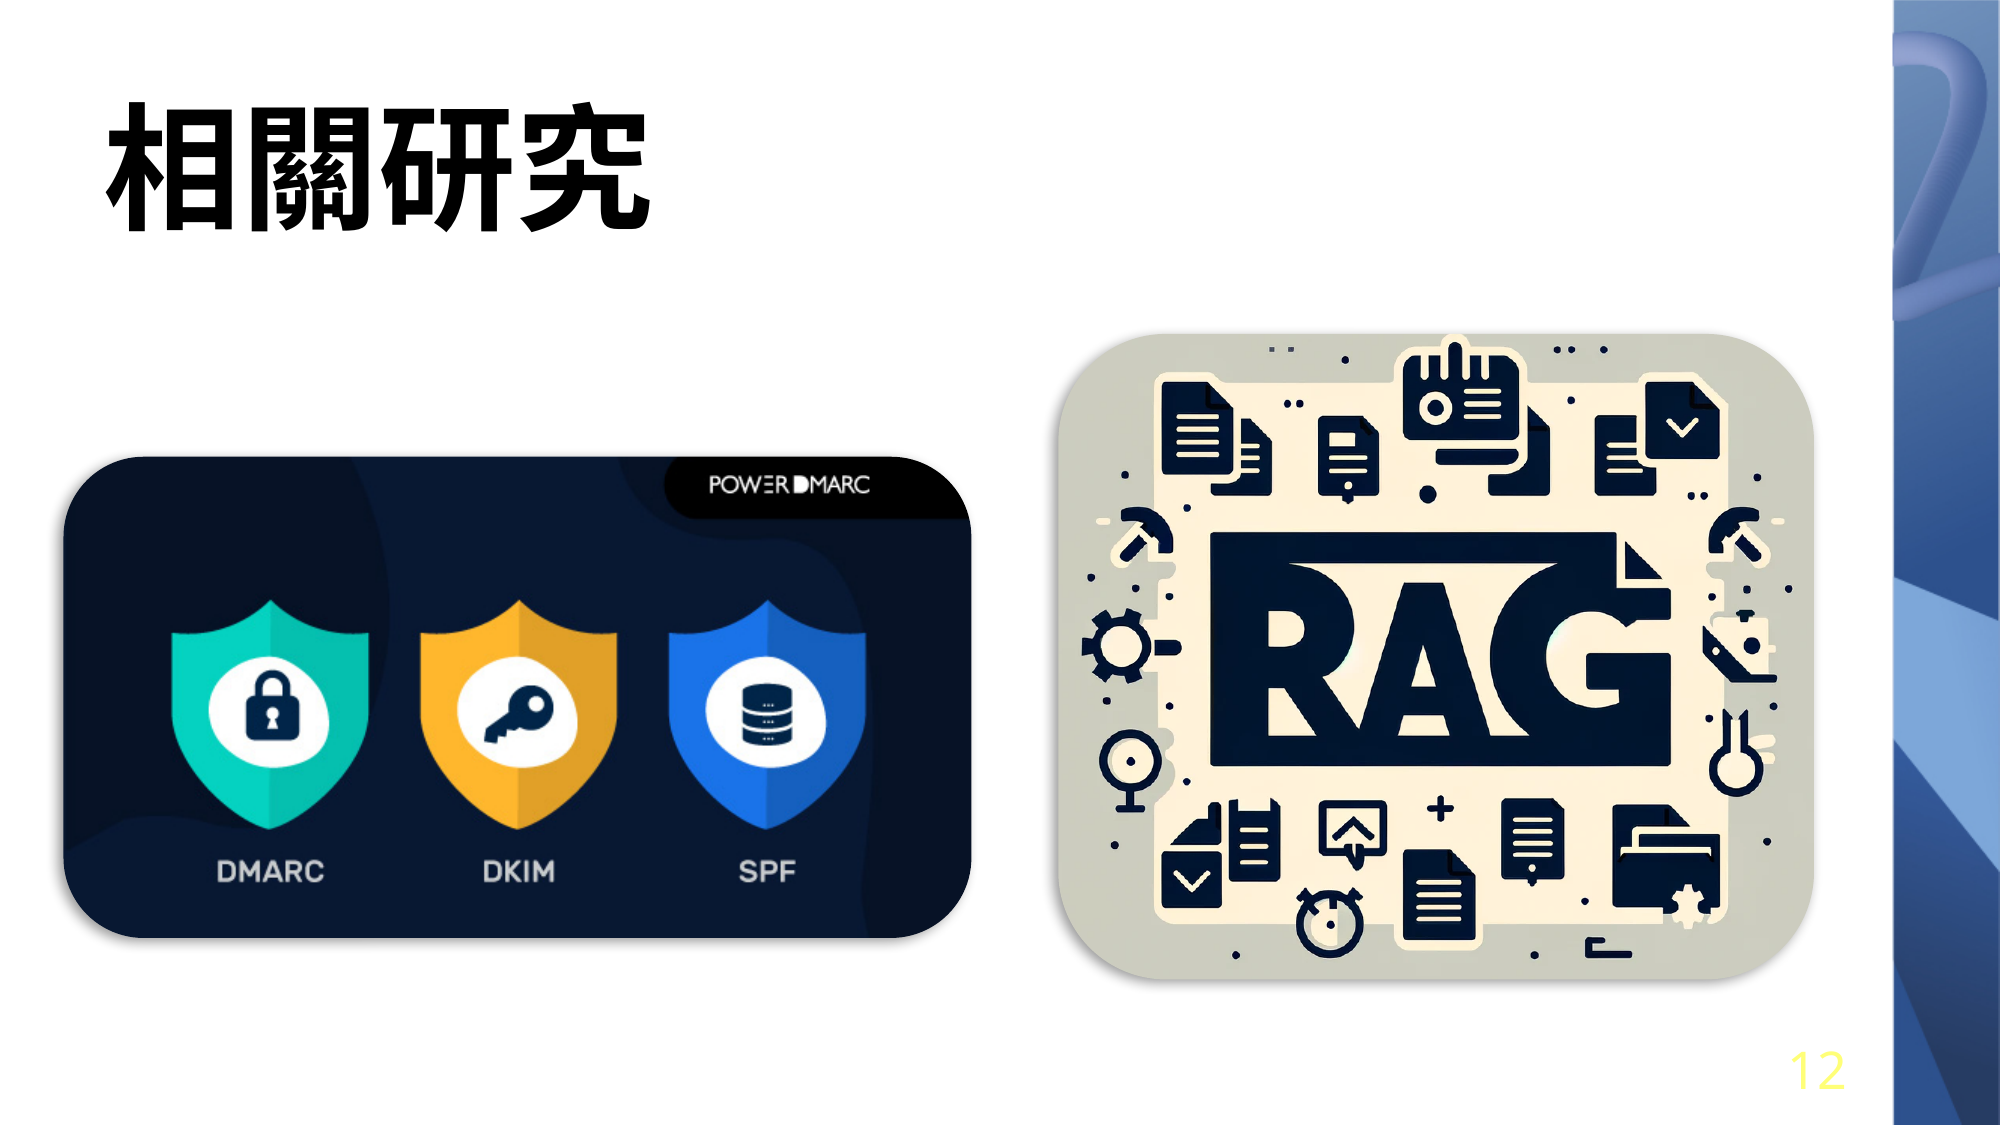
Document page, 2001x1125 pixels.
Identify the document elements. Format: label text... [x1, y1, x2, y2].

picture [0, 0, 2000, 1125]
title ​ [63, 43, 416, 262]
slide_number 12 [1412, 1042, 1863, 1103]
text_box 相關研究 [88, 68, 722, 282]
